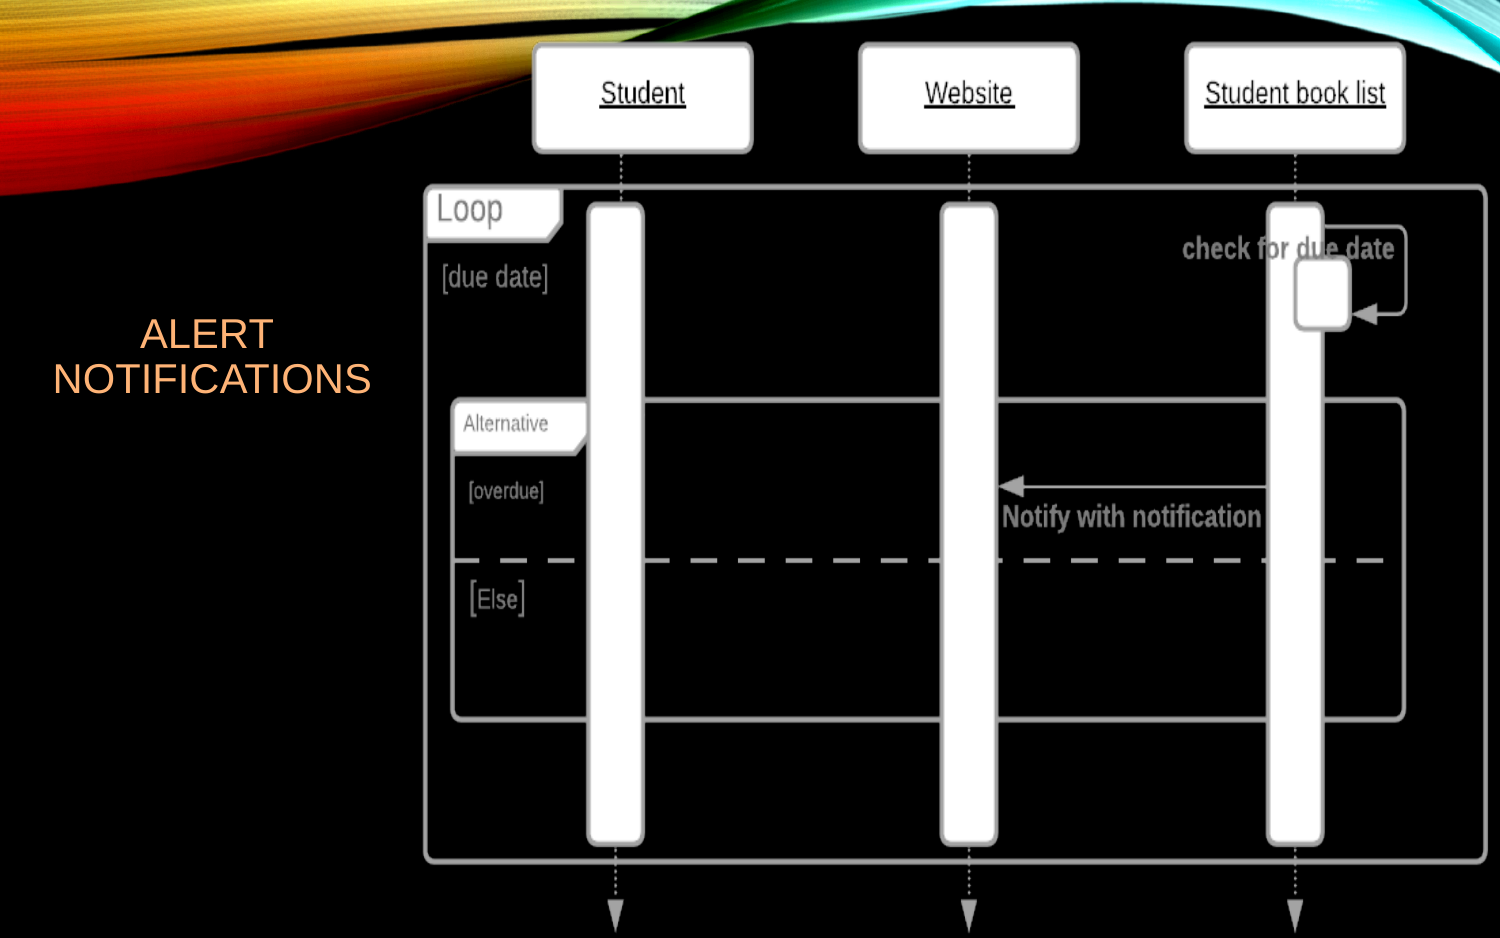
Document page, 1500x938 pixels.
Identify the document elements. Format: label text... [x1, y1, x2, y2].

picture [0, 0, 1500, 938]
title ALERT NOTIFICATIONS [0, 262, 371, 469]
